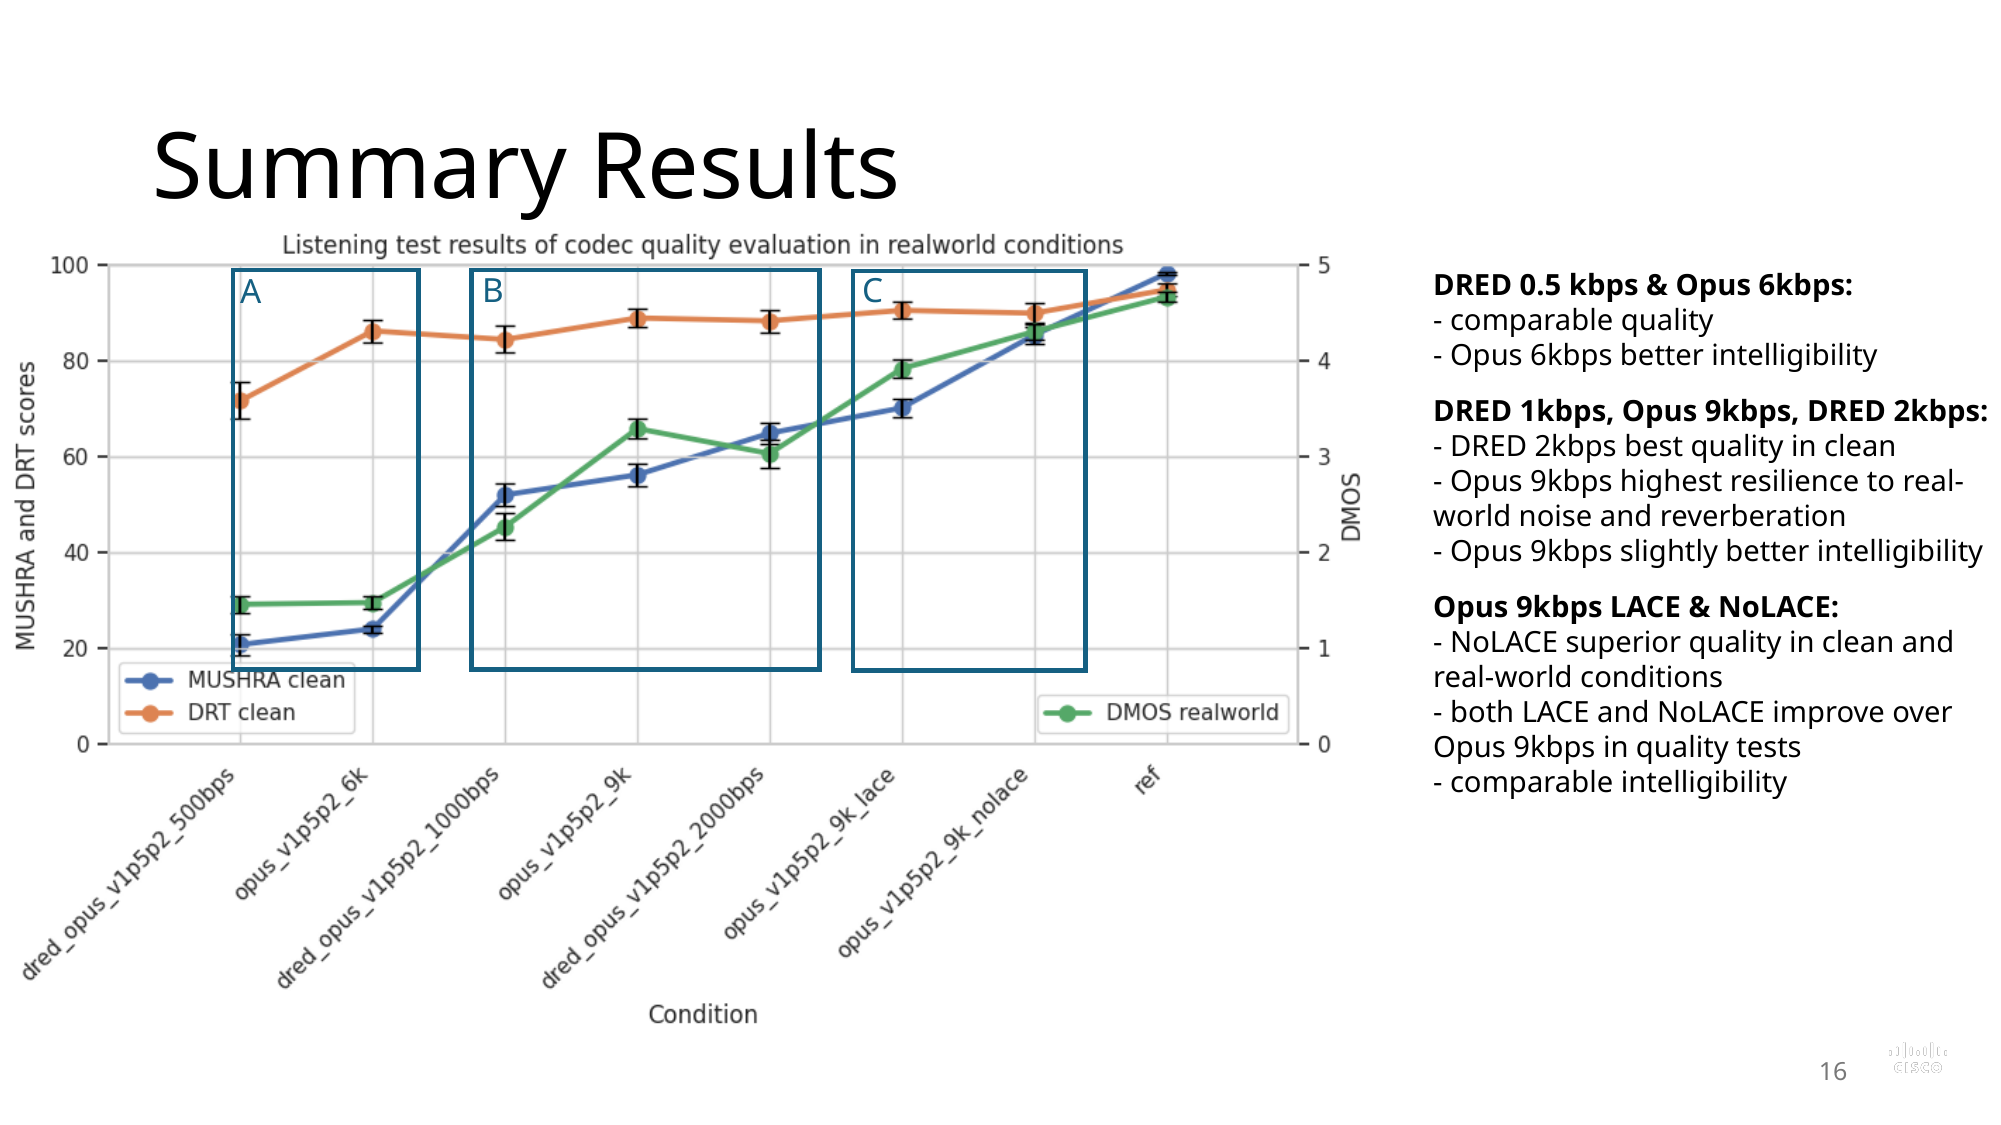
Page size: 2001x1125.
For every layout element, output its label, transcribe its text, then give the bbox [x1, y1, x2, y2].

picture [1, 219, 1378, 1044]
slide_number 16 [1412, 1042, 1863, 1103]
title Summary Results [137, 59, 1863, 266]
picture [1889, 1042, 1947, 1073]
text_box DRED 0.5 kbps & Opus 6kbps: - comparable quality - Opus 6kbps better intelligibility DRED 1kbps, Opus 9kbps, DRED 2kbps: - DRED 2kbps best quality in clean - Opus 9kbps highest resilience to real-world noise and reverberation - Opus 9kbps slightly better intelligibility Opus 9kbps LACE & NoLACE: - NoLACE superior quality in clean and real-world conditions - both LACE and NoLACE improve over Opus 9kbps in quality tests - comparable intelligibility [1378, 266, 2000, 854]
